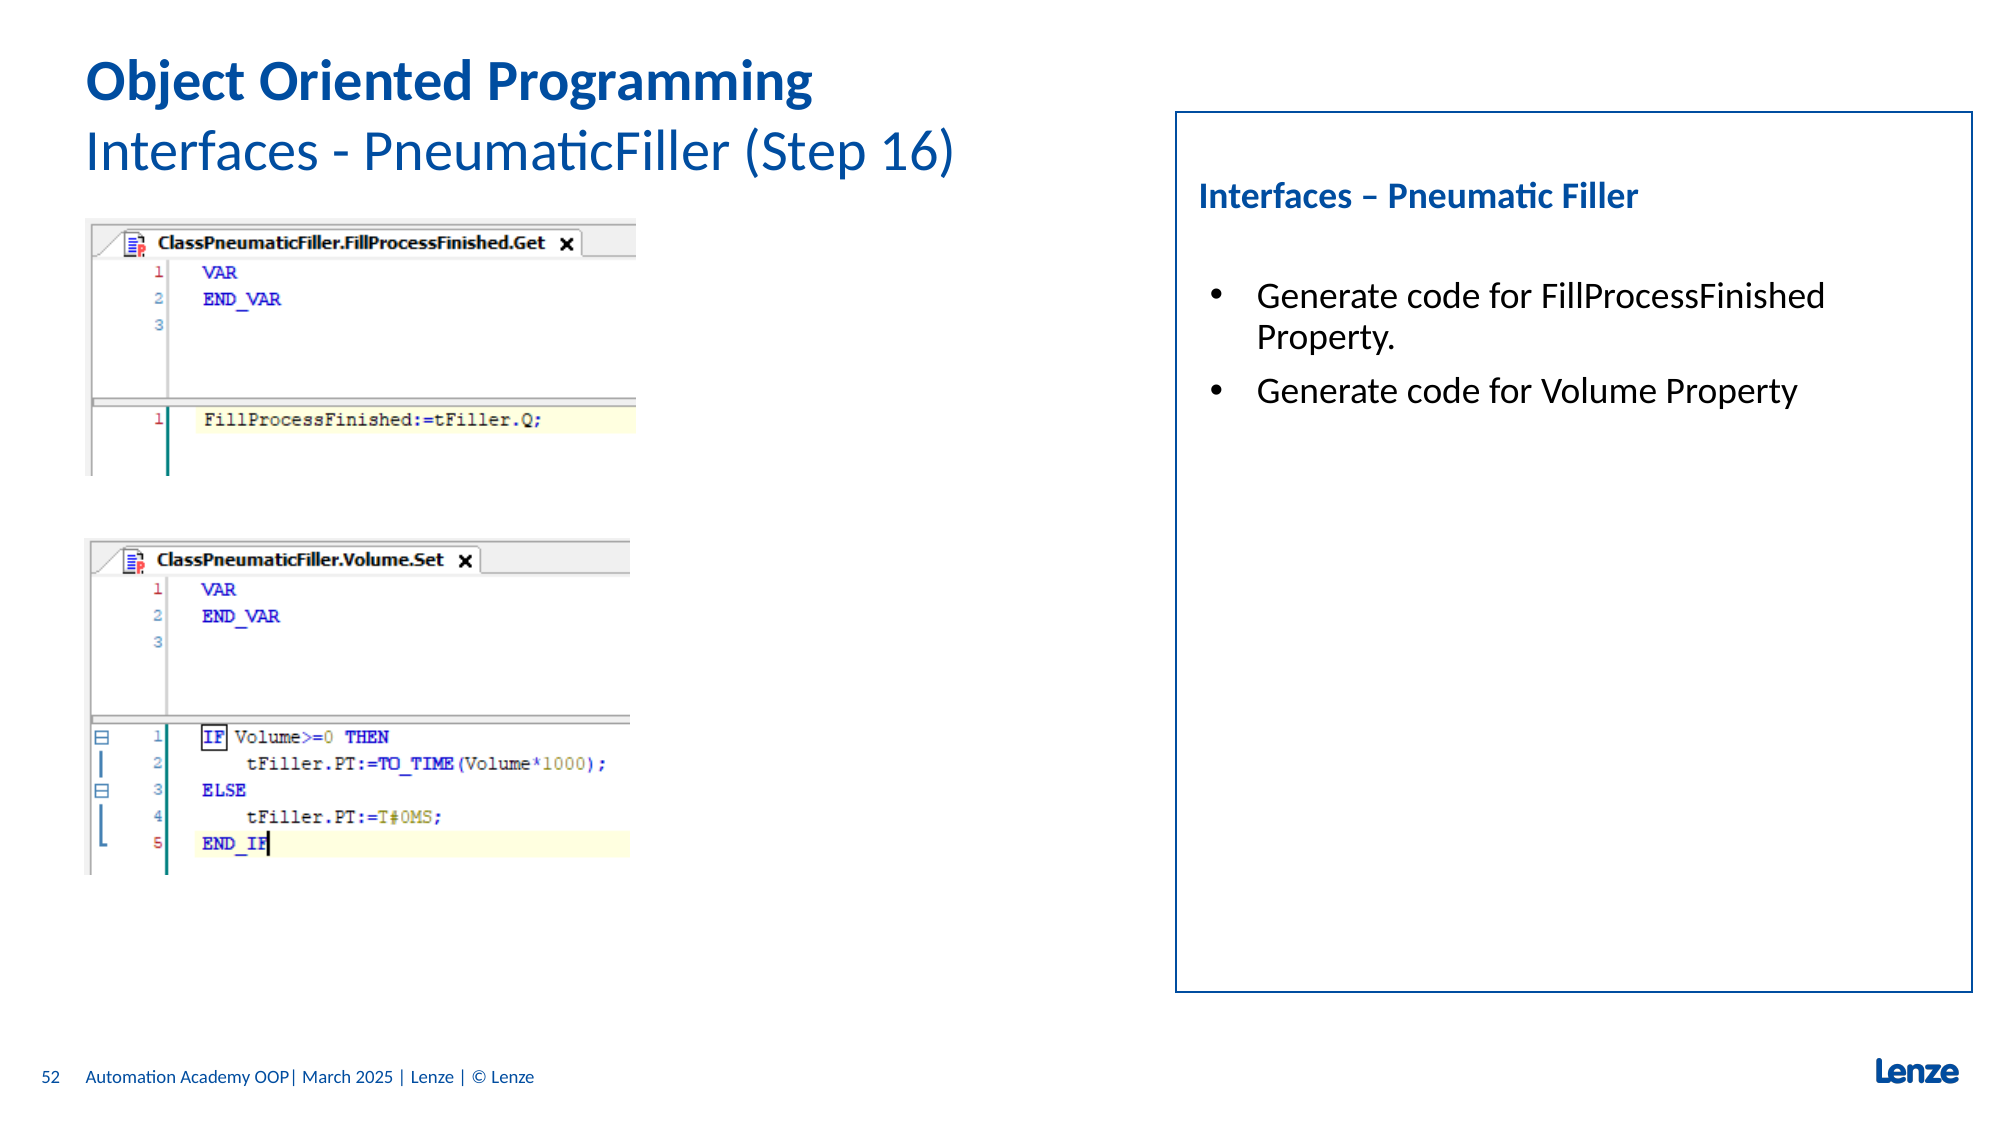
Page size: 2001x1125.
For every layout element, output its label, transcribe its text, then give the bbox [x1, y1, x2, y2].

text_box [1175, 112, 1973, 992]
picture [85, 218, 636, 476]
footer Automation Academy OOP| March 2025 | Lenze | © Lenze [85, 1027, 834, 1088]
picture [1851, 1033, 1984, 1108]
picture [84, 538, 630, 875]
slide_number 52 [0, 1027, 61, 1088]
list Object Oriented Programming [84, 34, 1249, 113]
title Interfaces - PneumaticFiller (Step 16) [85, 113, 1175, 183]
